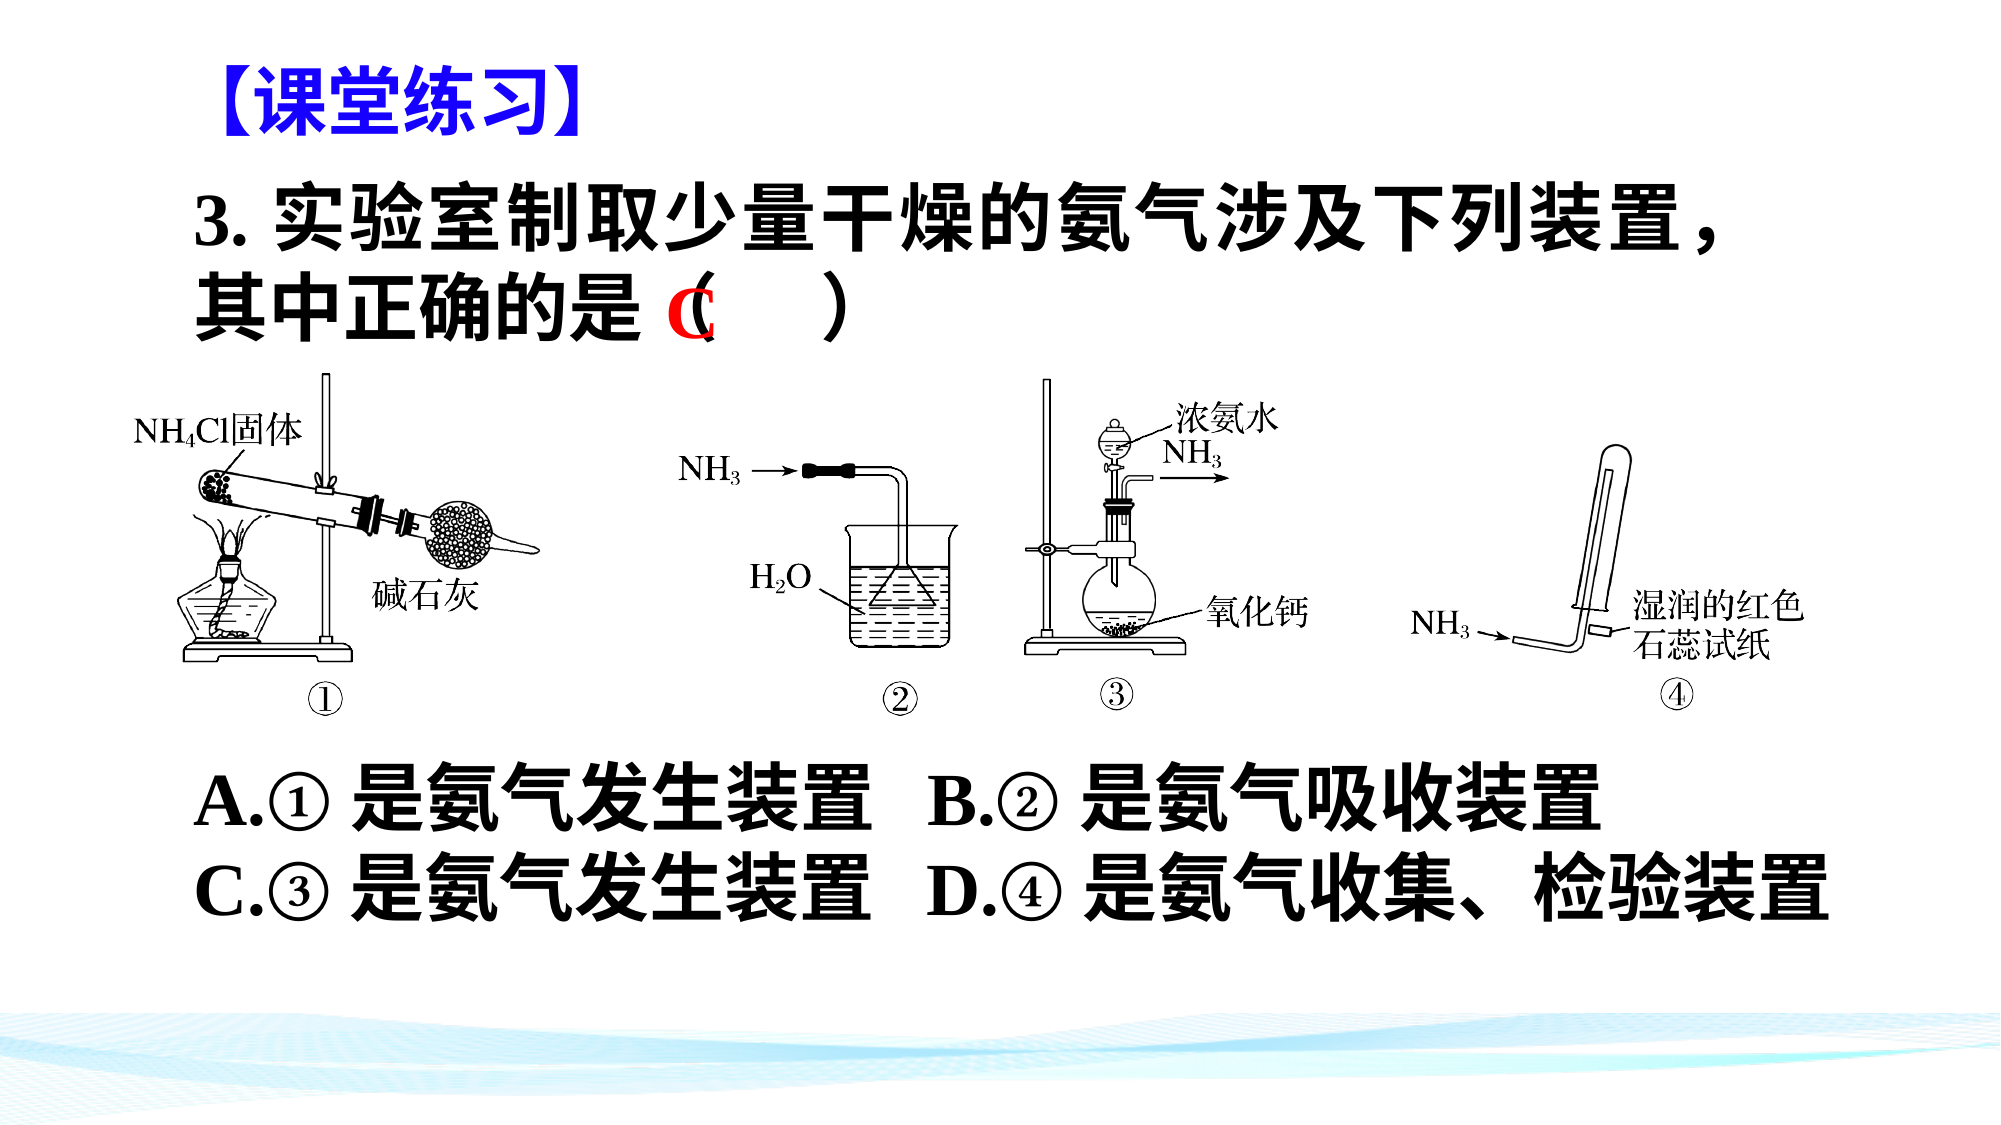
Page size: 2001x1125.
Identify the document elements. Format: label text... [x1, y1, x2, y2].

text_box 3.实验室制取少量干燥的氨气涉及下列装置，其中正确的是（ ） [173, 160, 1781, 361]
picture [1014, 362, 1806, 722]
text_box A.①是氨气发生装置 B.②是氨气吸收装置 C.③是氨气发生装置 D.④是氨气收集、检验装置 [173, 740, 1862, 941]
text_box C [651, 255, 776, 361]
text_box 【课堂练习】 [153, 46, 652, 161]
picture [133, 361, 978, 722]
picture [0, 1013, 2001, 1125]
